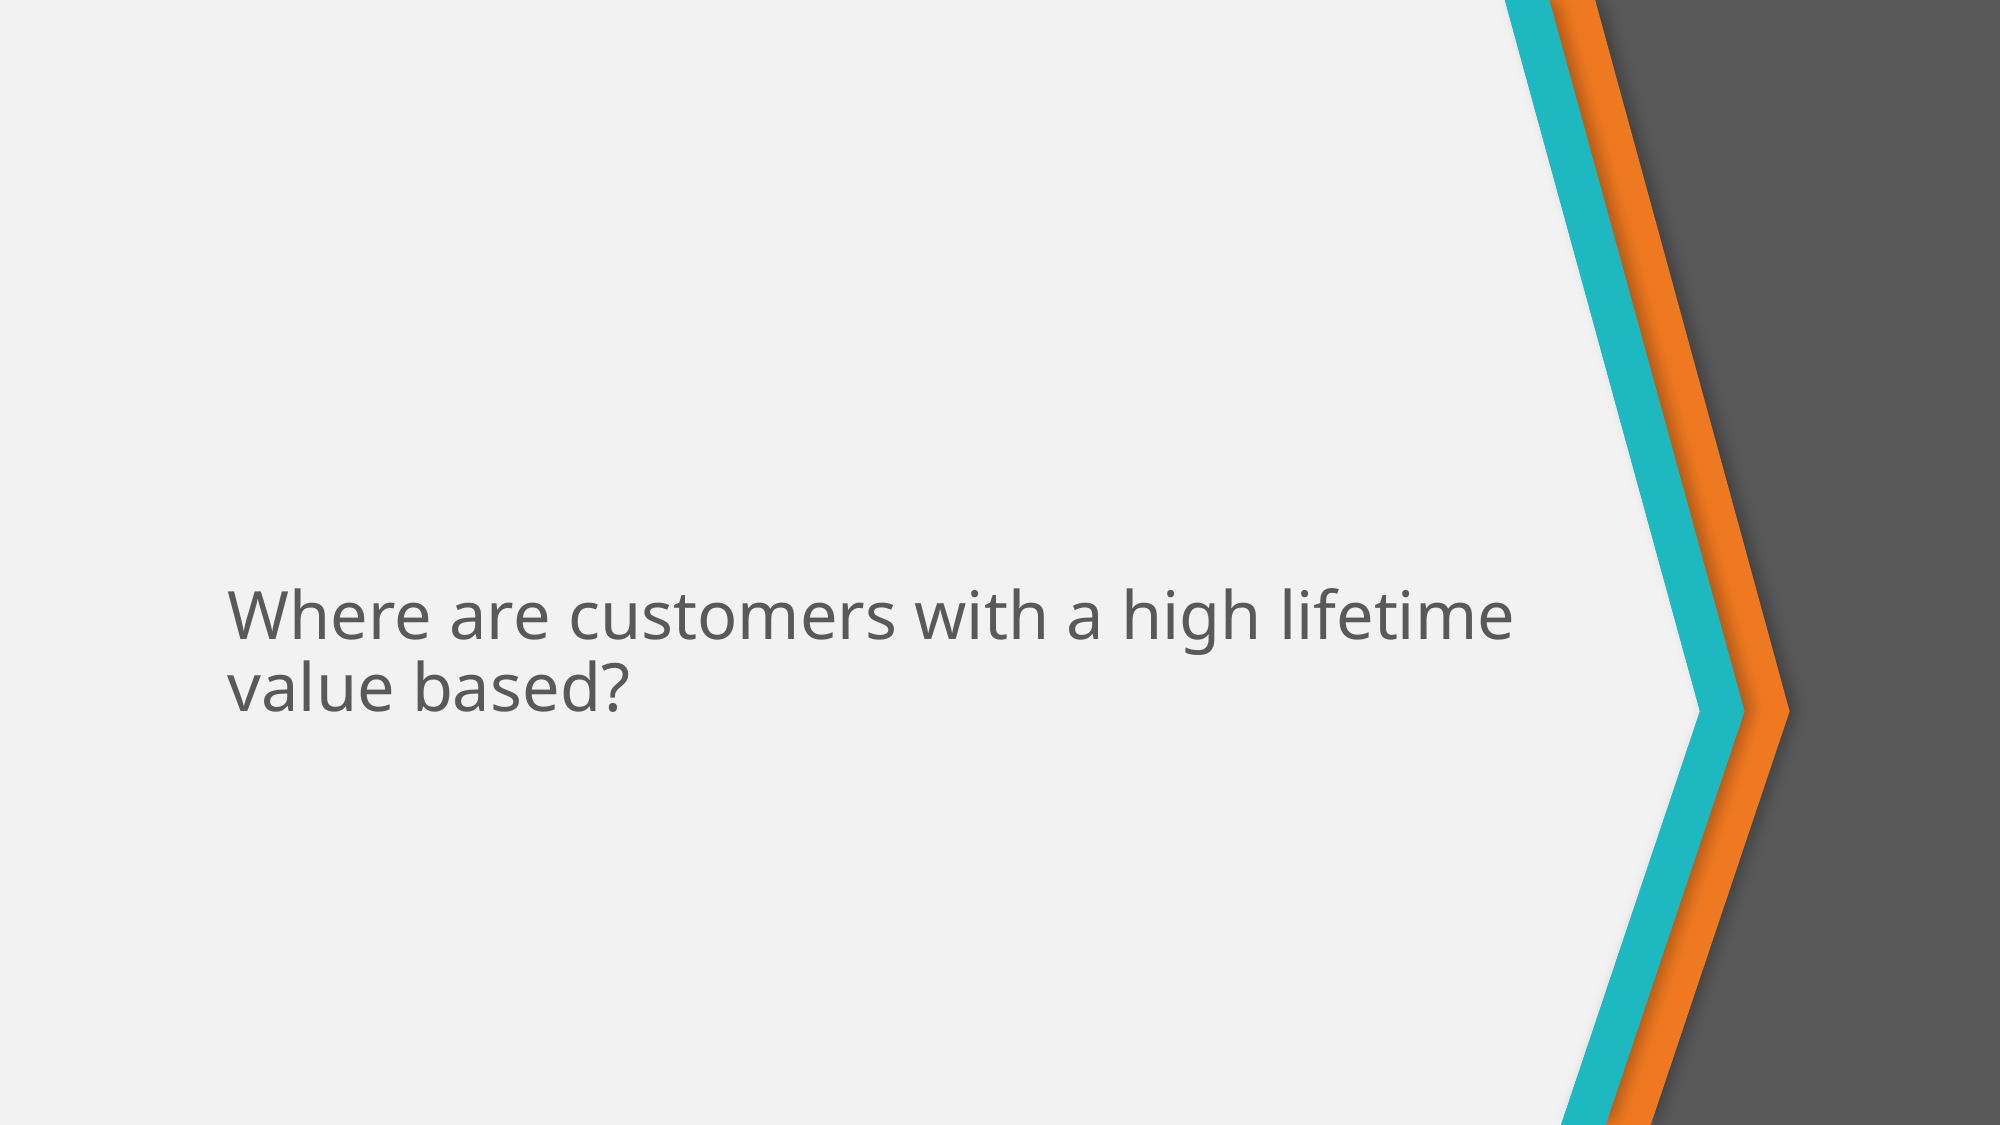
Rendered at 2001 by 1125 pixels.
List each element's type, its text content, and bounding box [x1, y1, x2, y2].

title Where are customers with a high lifetime value based? [212, 478, 1533, 734]
